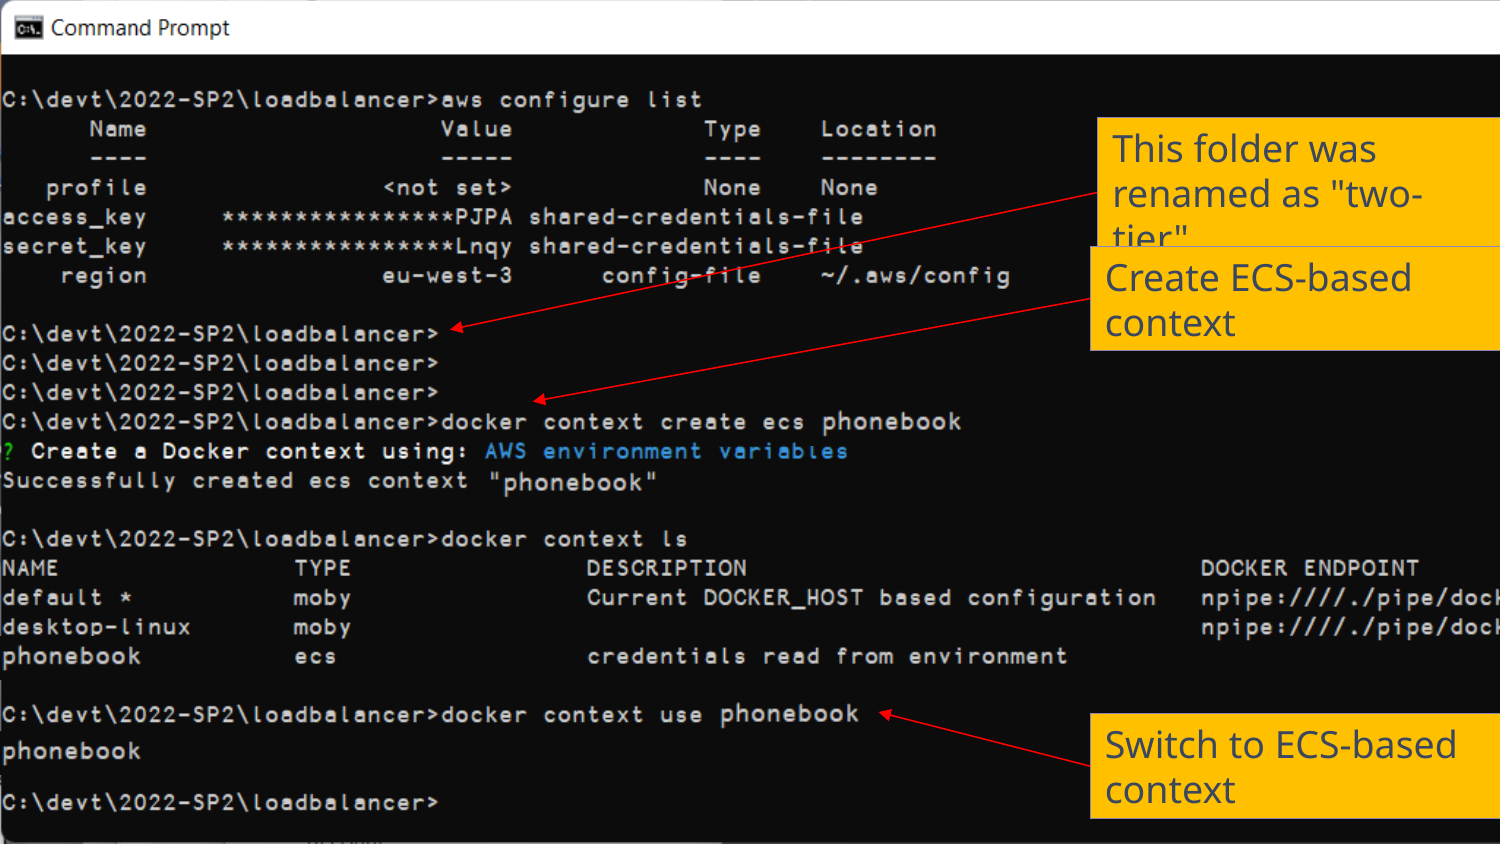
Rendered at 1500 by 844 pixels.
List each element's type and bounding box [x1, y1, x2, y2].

text_box [449, 170, 1098, 330]
text_box [878, 711, 1091, 768]
picture [0, 0, 1500, 844]
text_box [532, 298, 1091, 402]
